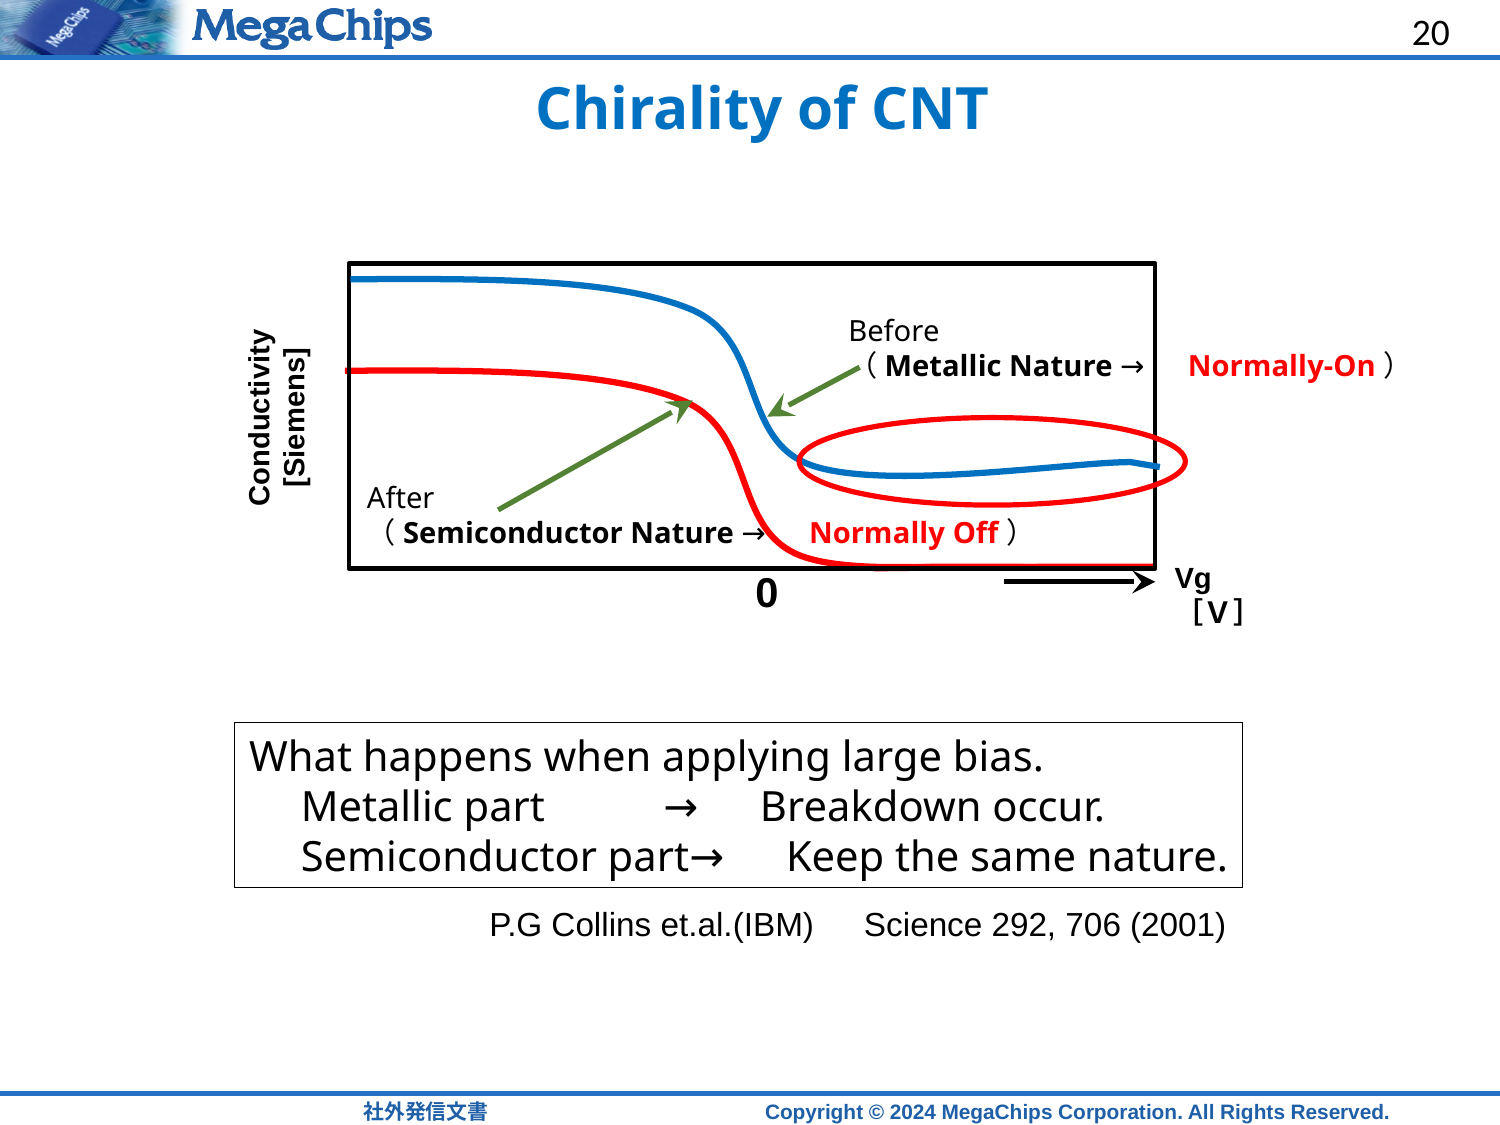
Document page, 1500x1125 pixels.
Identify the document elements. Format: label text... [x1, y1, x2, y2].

text_box [350, 276, 746, 368]
text_box P.G Collins et.al.(IBM) Science 292, 706 (2001) [474, 895, 1454, 951]
text_box [347, 261, 1157, 368]
text_box Vg［Ｖ］ [1159, 551, 1297, 637]
footer 社外発信文書 [348, 1081, 855, 1125]
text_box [497, 400, 694, 511]
text_box 0 [698, 577, 836, 624]
text_box Conductivity [Siemens] [232, 286, 318, 549]
picture [0, 0, 432, 55]
text_box Before （Metallic Nature → Normally-On） [833, 305, 1428, 390]
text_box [344, 370, 1162, 569]
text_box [766, 366, 860, 417]
slide_number 20 [1396, 0, 1481, 70]
text_box [1166, 439, 1188, 483]
text_box What happens when applying large bias. Metallic part → Breakdown occur. Semiconductor part→ Keep the same nature. [234, 722, 1243, 888]
title Chirality of CNT [74, 56, 1451, 166]
